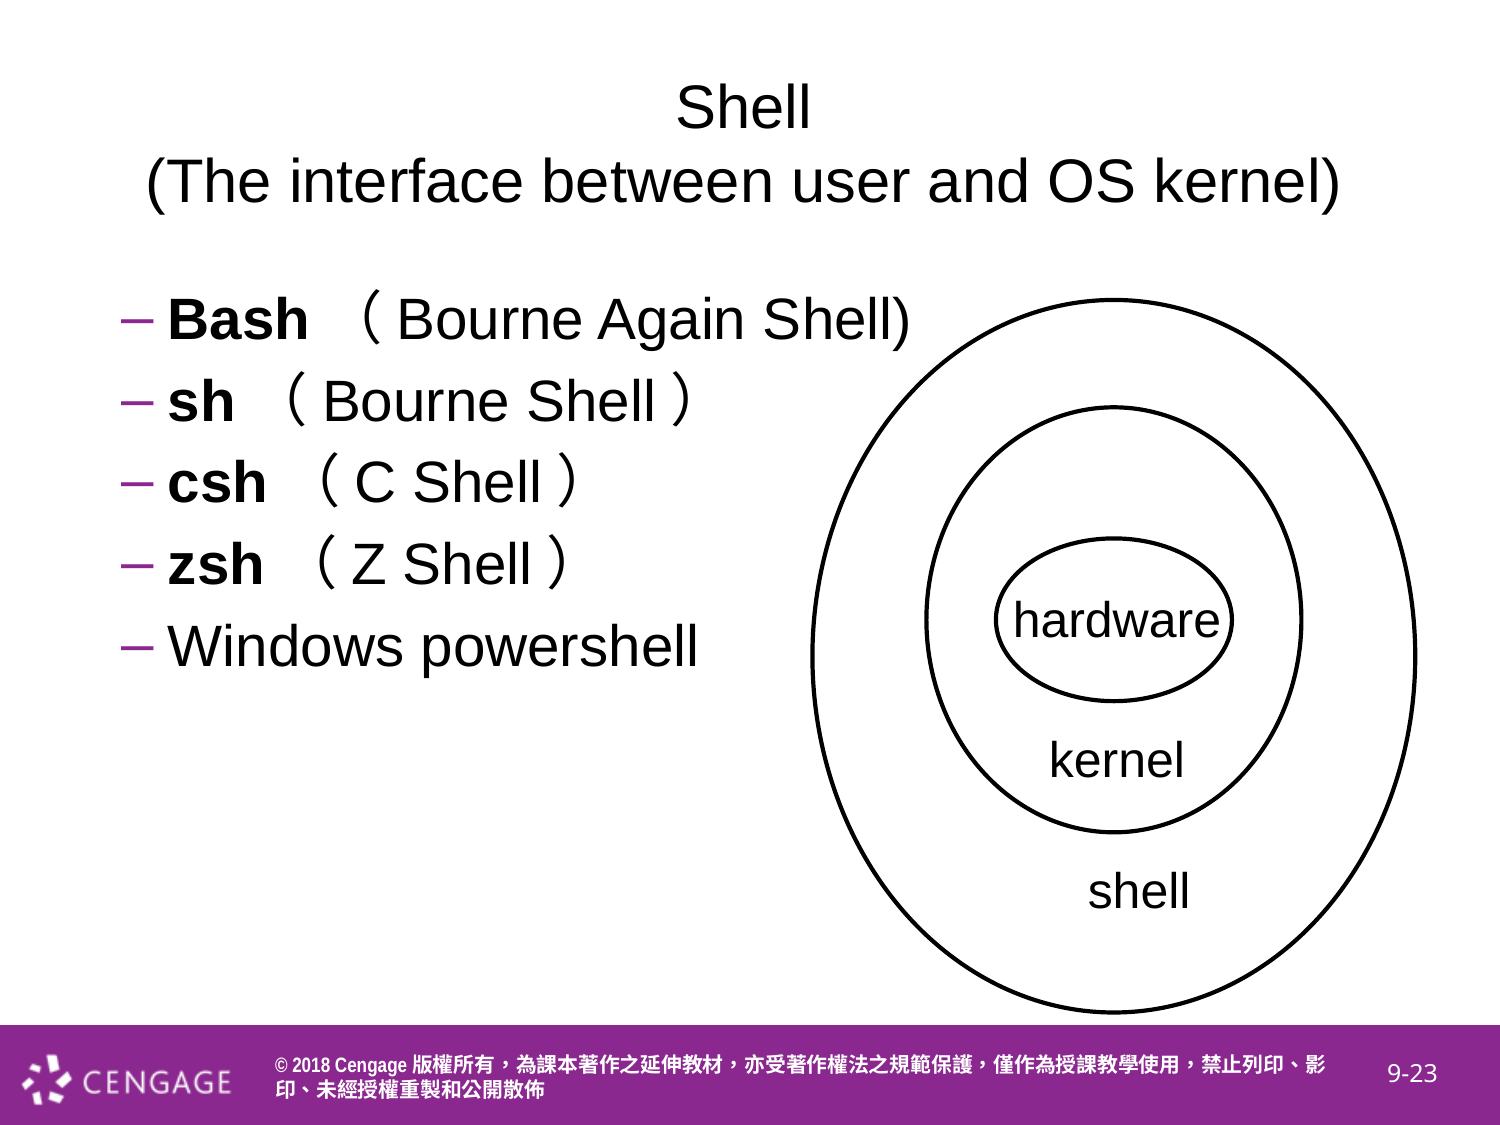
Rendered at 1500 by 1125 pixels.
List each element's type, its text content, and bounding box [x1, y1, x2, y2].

title Shell (The interface between user and OS kernel) [85, 58, 1403, 224]
text_box [1004, 795, 1224, 835]
picture [12, 1045, 236, 1113]
text_box [1005, 656, 1223, 704]
text_box kernel [954, 719, 1280, 795]
text_box [1008, 536, 1220, 580]
text_box Bash（Bourne Again Shell) sh（Bourne Shell） csh（C Shell） zsh（Z Shell） Windows powershell [31, 273, 1469, 1067]
text_box hardware [954, 580, 1280, 656]
text_box shell [976, 851, 1302, 926]
text_box [924, 405, 1304, 736]
text_box [810, 297, 1418, 1015]
